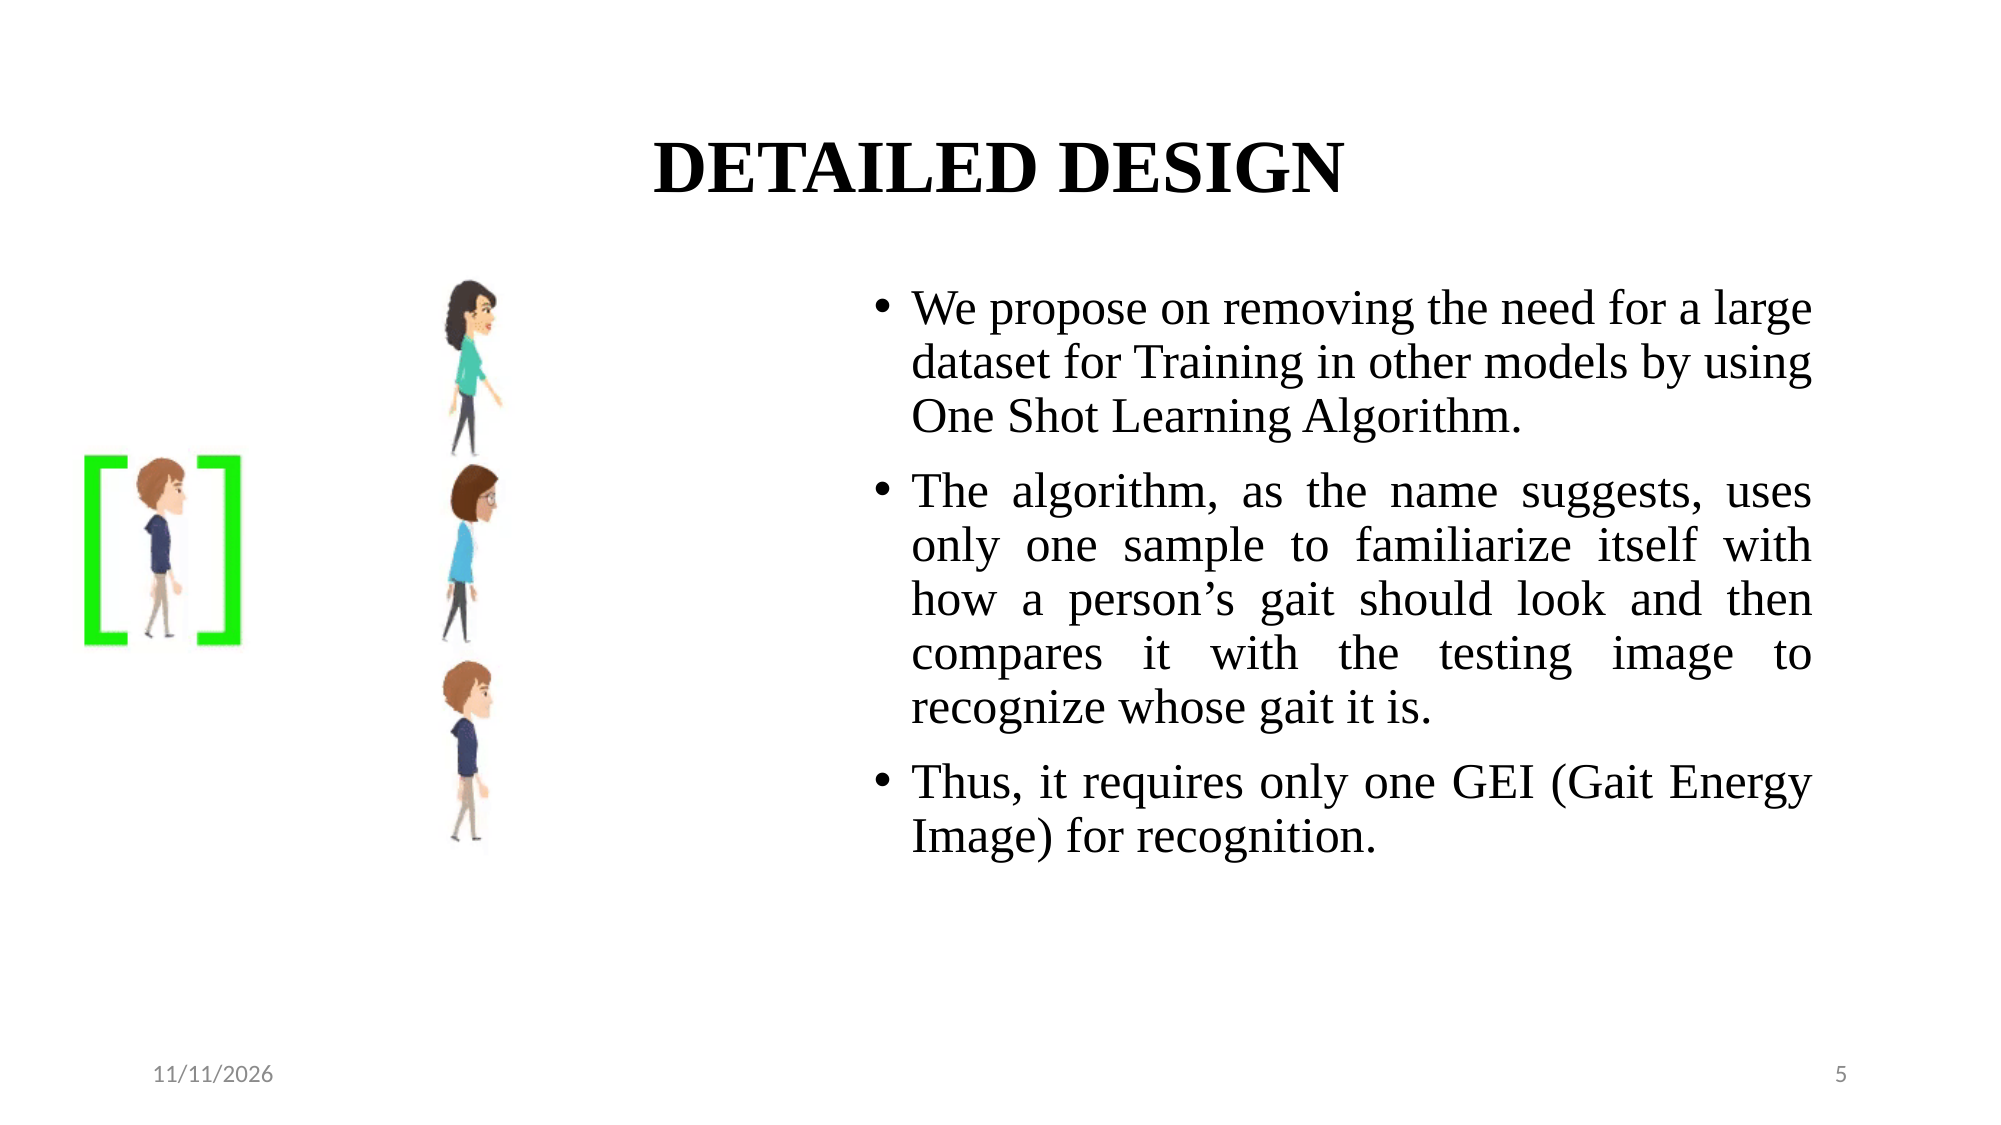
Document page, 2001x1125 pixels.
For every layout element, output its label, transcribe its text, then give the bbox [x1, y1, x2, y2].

picture [50, 238, 843, 887]
text_box We propose on removing the need for a large dataset for Training in other models by using One Shot Learning Algorithm. The algorithm, as the name suggests, uses only one sample to familiarize itself with how a person’s gait should look and then compares it with the testing image to recognize whose gait it is. Thus, it requires only one GEI (Gait Energy Image) for recognition. [859, 273, 1829, 995]
title DETAILED DESIGN [137, 59, 1863, 278]
slide_number 5 [1412, 1042, 1863, 1103]
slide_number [137, 1042, 588, 1103]
